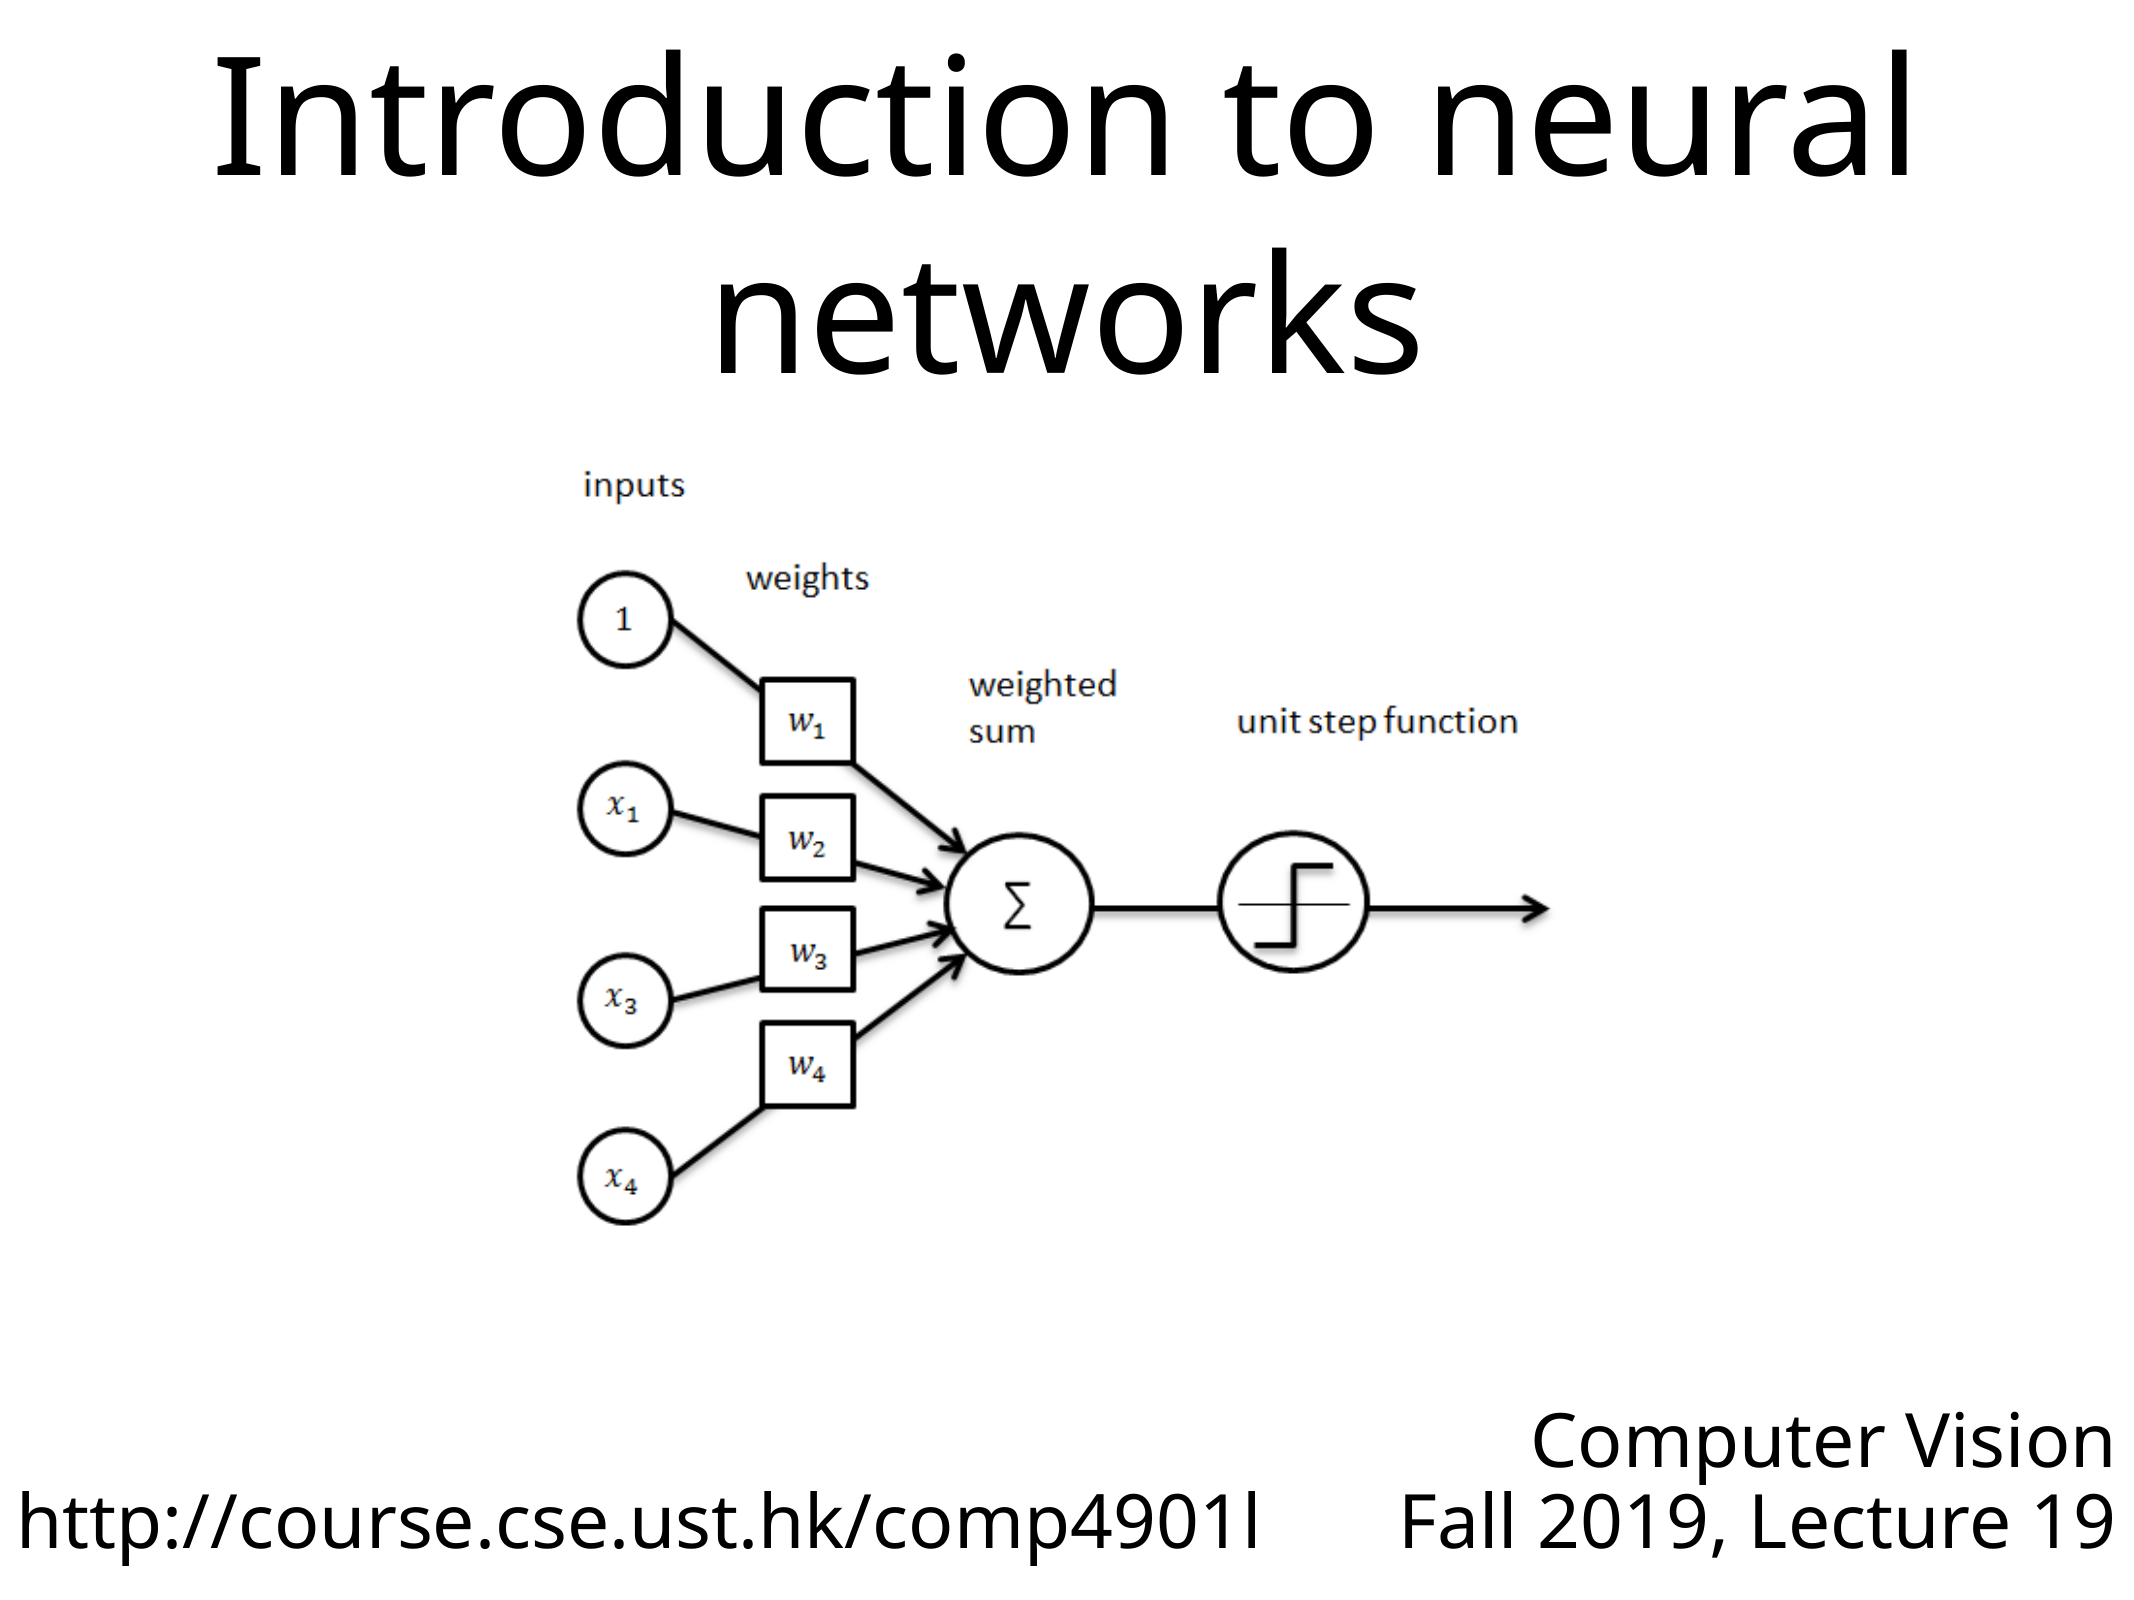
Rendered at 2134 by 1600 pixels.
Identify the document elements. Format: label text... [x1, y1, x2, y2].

title Introduction to neural networks [0, 0, 2134, 418]
text_box http://course.cse.ust.hk/comp4901l [0, 1480, 2134, 1569]
picture [497, 429, 1636, 1320]
text_box Computer Vision Fall 2019, Lecture 19 [0, 1332, 2134, 1480]
